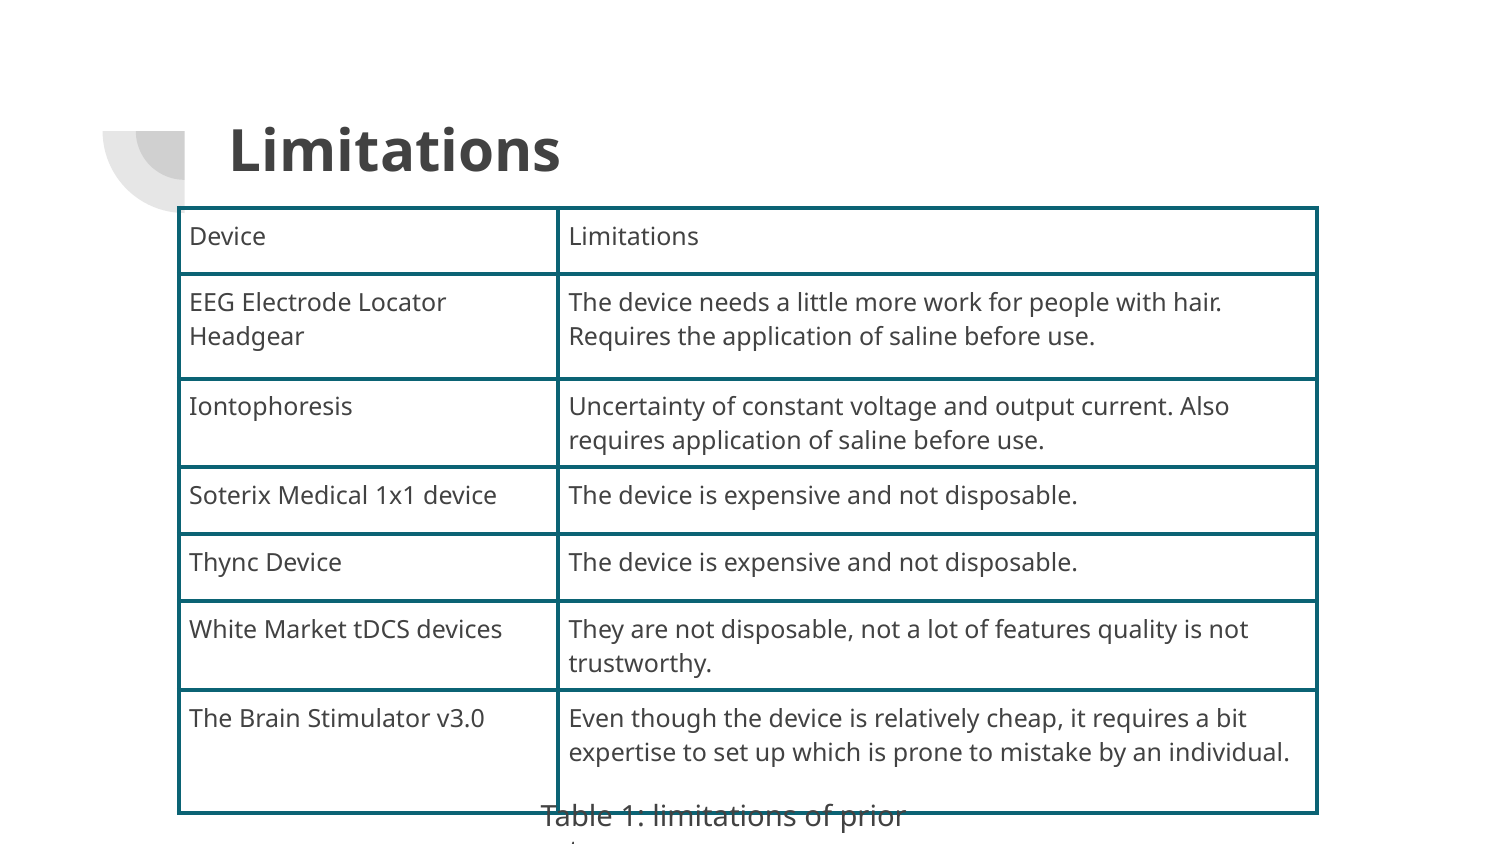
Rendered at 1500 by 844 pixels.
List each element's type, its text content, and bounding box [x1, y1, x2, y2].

text_box Table 1: limitations of prior art [525, 782, 940, 836]
table_cell Thync Device [181, 536, 556, 599]
table_header Device [181, 210, 556, 272]
table_cell EEG Electrode Locator Headgear [181, 276, 556, 377]
table_cell Uncertainty of constant voltage and output current. Also requires application of saline before use. [560, 381, 1315, 465]
table_cell White Market tDCS devices [181, 603, 556, 688]
table_cell They are not disposable, not a lot of features quality is not trustworthy. [560, 603, 1315, 688]
table_header Limitations [560, 210, 1315, 272]
title Limitations [213, 98, 1368, 263]
table_cell The Brain Stimulator v3.0 [181, 692, 556, 811]
table_cell Soterix Medical 1x1 device [181, 469, 556, 532]
table_cell Iontophoresis [181, 381, 556, 465]
table_cell The device is expensive and not disposable. [560, 536, 1315, 599]
table_cell The device is expensive and not disposable. [560, 469, 1315, 532]
table_cell The device needs a little more work for people with hair. Requires the application of saline before use. [560, 276, 1315, 377]
table_cell Even though the device is relatively cheap, it requires a bit expertise to set up which is prone to mistake by an individual. [560, 692, 1315, 811]
